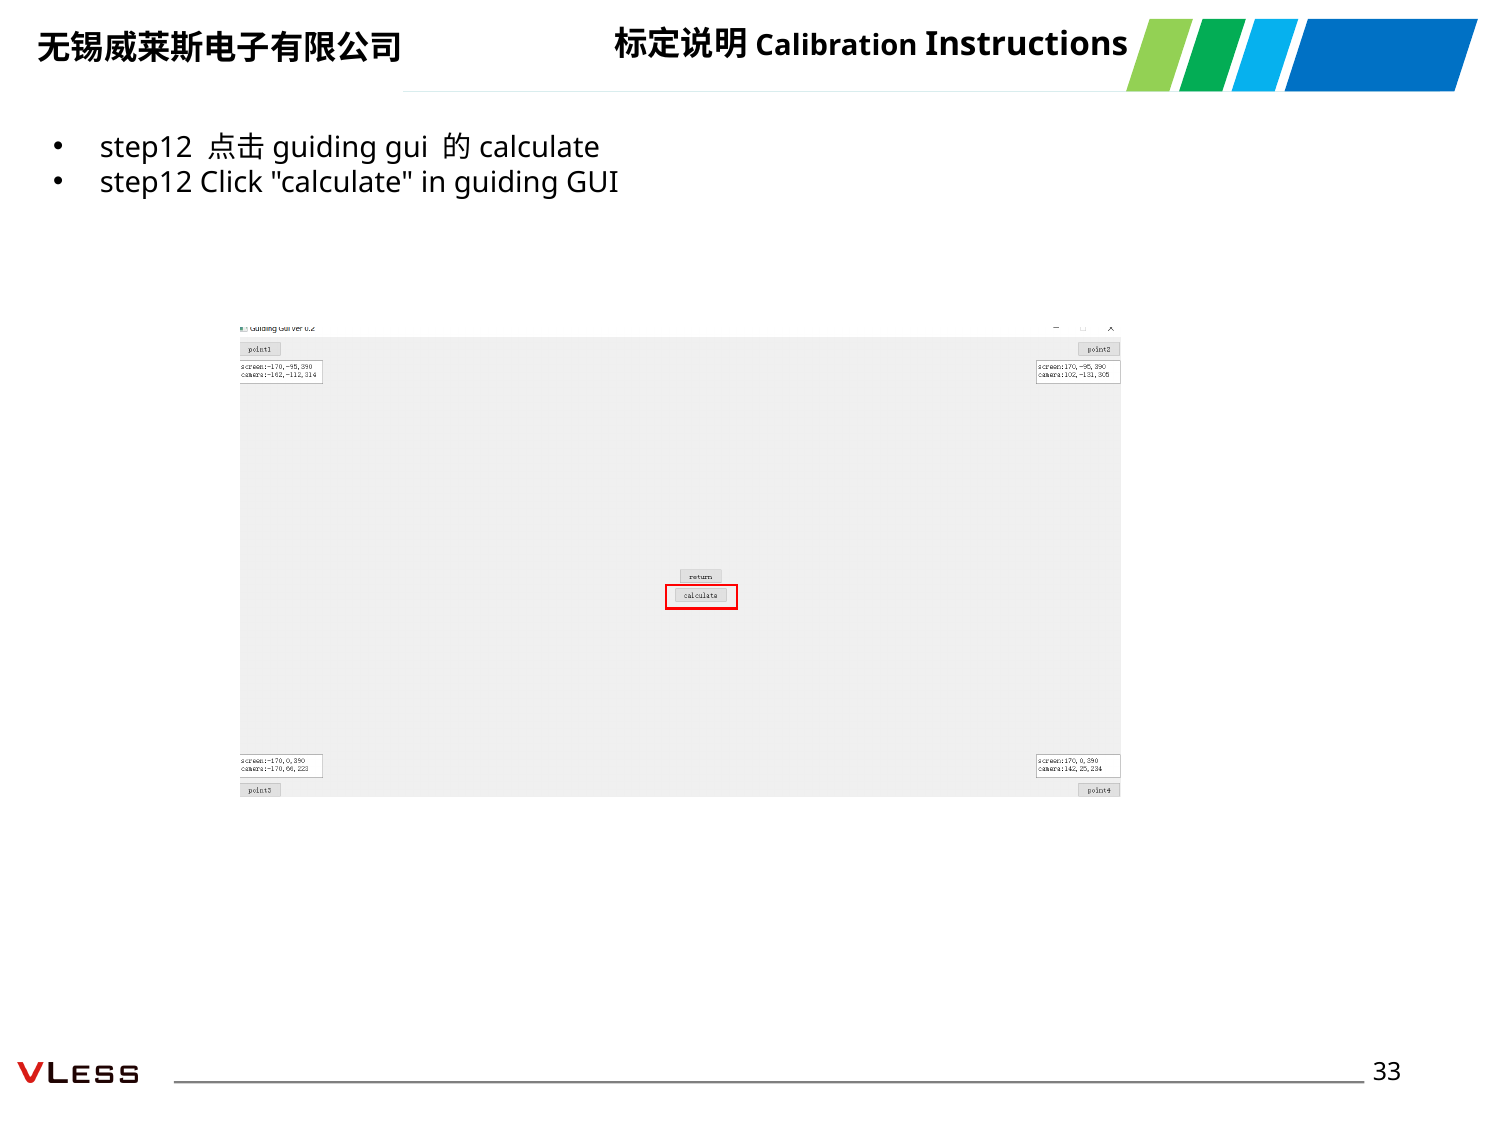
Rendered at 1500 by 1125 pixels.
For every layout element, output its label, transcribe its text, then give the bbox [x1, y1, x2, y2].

text_box 标定说明Calibration Instructions [576, 14, 1221, 70]
picture [17, 1062, 138, 1083]
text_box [240, 327, 1121, 797]
text_box step12 点击guiding gui 的calculate step12 Click "calculate" in guiding GUI [38, 120, 1262, 241]
